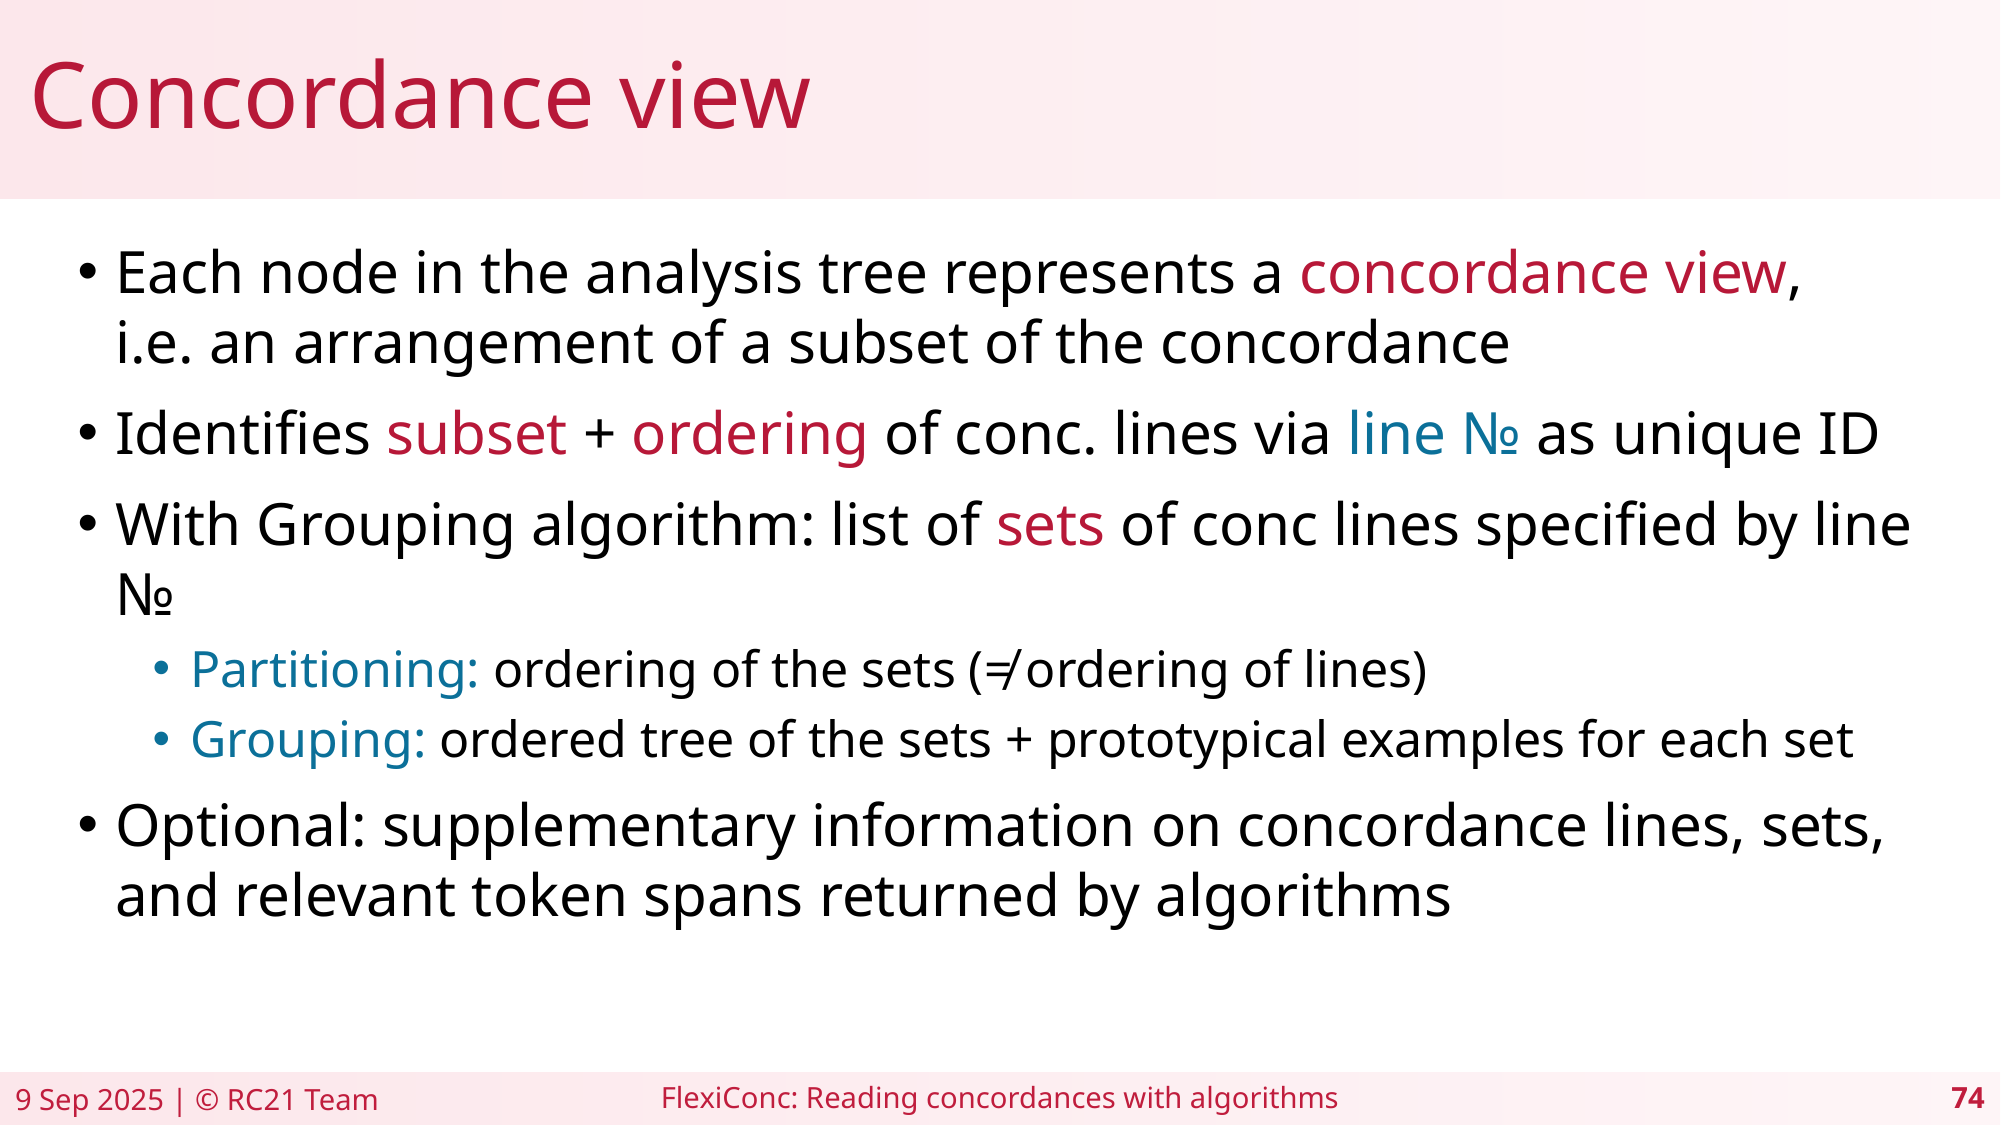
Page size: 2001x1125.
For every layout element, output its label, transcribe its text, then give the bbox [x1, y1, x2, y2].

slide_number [0, 1072, 450, 1125]
footer FlexiConc: Reading concordances with algorithms [583, 1072, 1416, 1125]
slide_number 74 [1550, 1072, 2000, 1125]
list Each node in the analysis tree represents a concordance view, i.e. an arrangement of a subset of the concordance Identifies subset + ordering of conc. lines via line № as unique ID With Grouping algorithm: list of sets of conc lines specified by line № Partitioning: ordering of the sets (≠ ordering of lines) Grouping: ordered tree of the sets + prototypical examples for each set Optional: supplementary information on concordance lines, sets, and relevant token spans returned by algorithms [62, 227, 1938, 1014]
title Concordance view [0, 0, 1863, 199]
